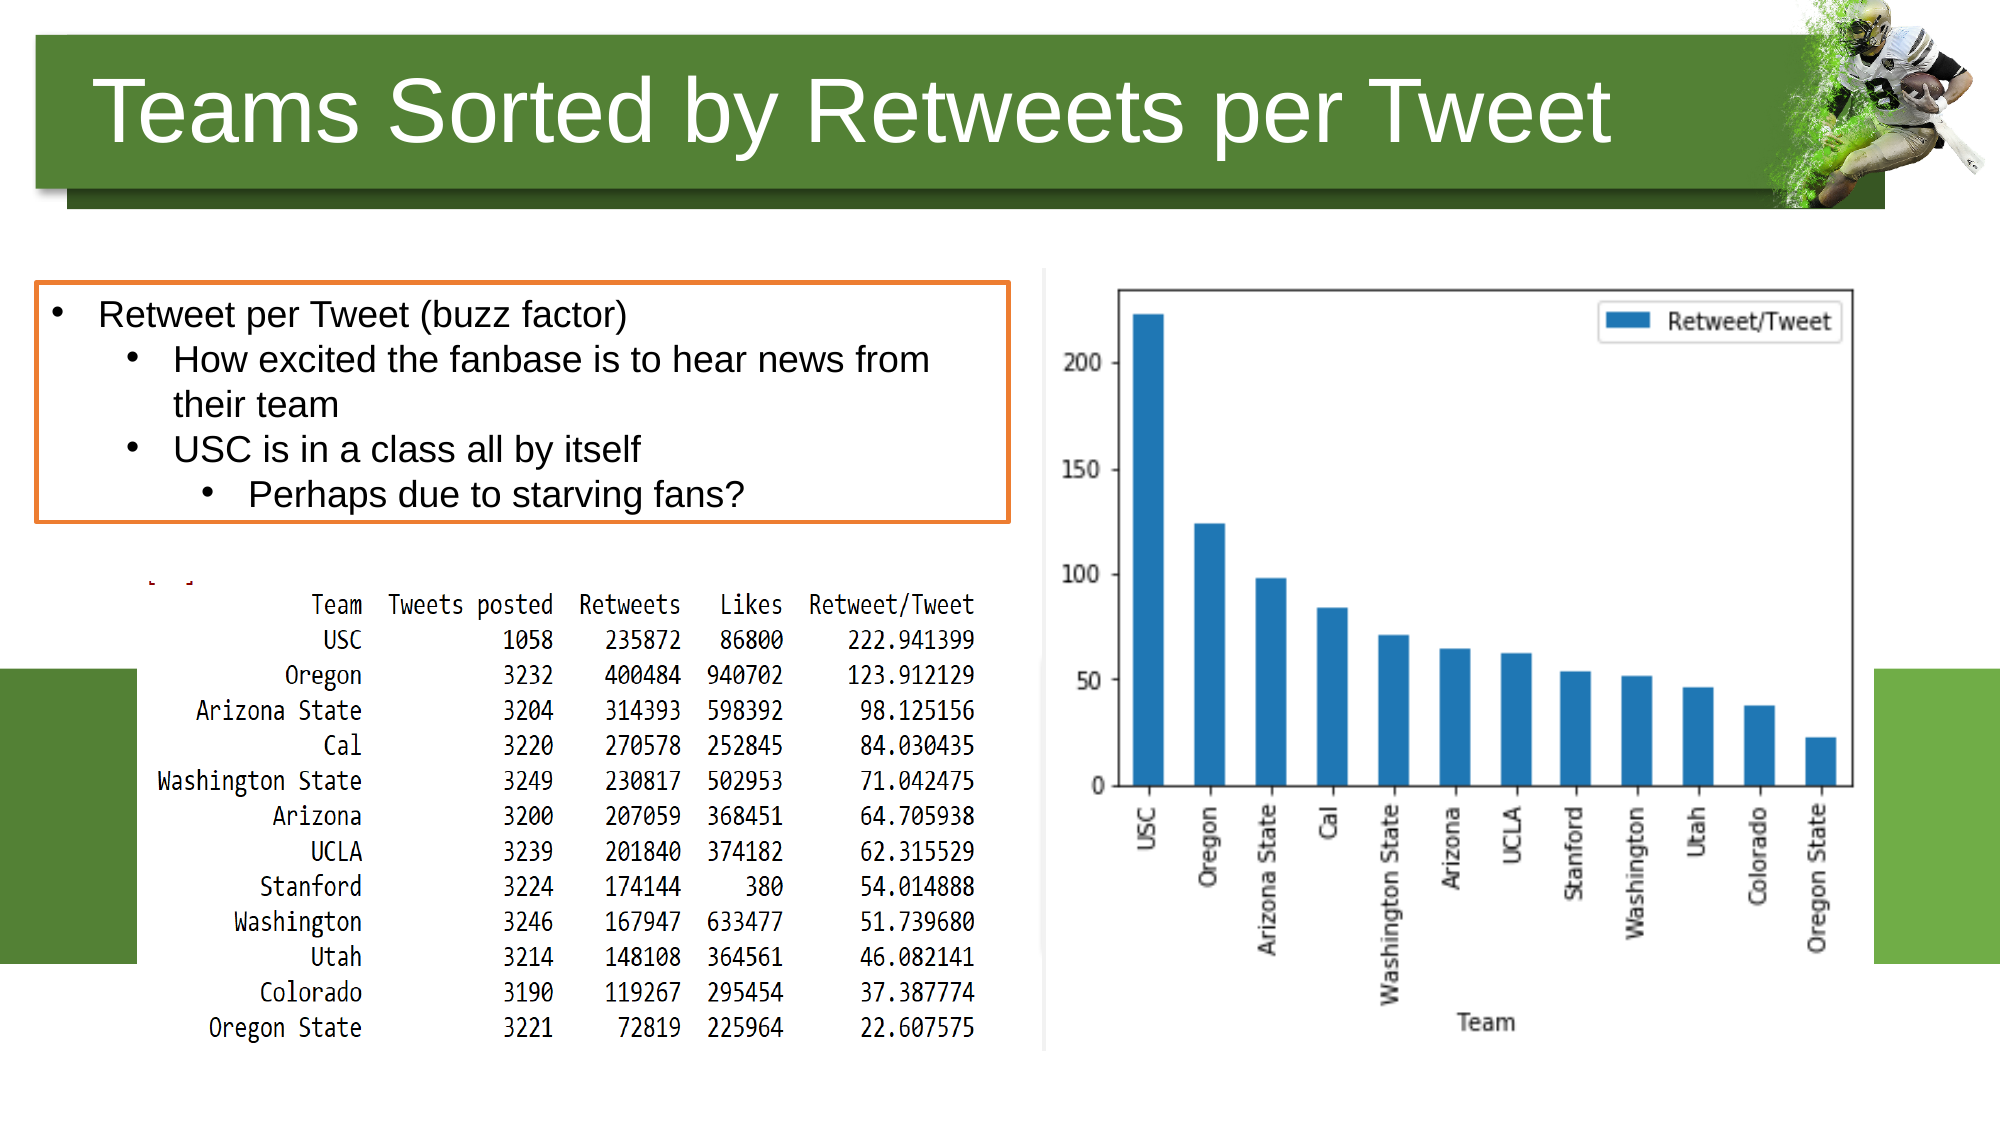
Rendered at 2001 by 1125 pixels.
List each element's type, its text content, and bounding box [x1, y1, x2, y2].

picture [137, 581, 988, 1052]
picture [1042, 267, 1874, 1052]
picture [1744, 0, 1986, 208]
list Teams Sorted by Retweets per Tweet [76, 53, 1724, 173]
text_box Retweet per Tweet (buzz factor) How excited the fanbase is to hear news from their team USC is in a class all by itself Perhaps due to starving fans? [36, 282, 1009, 522]
